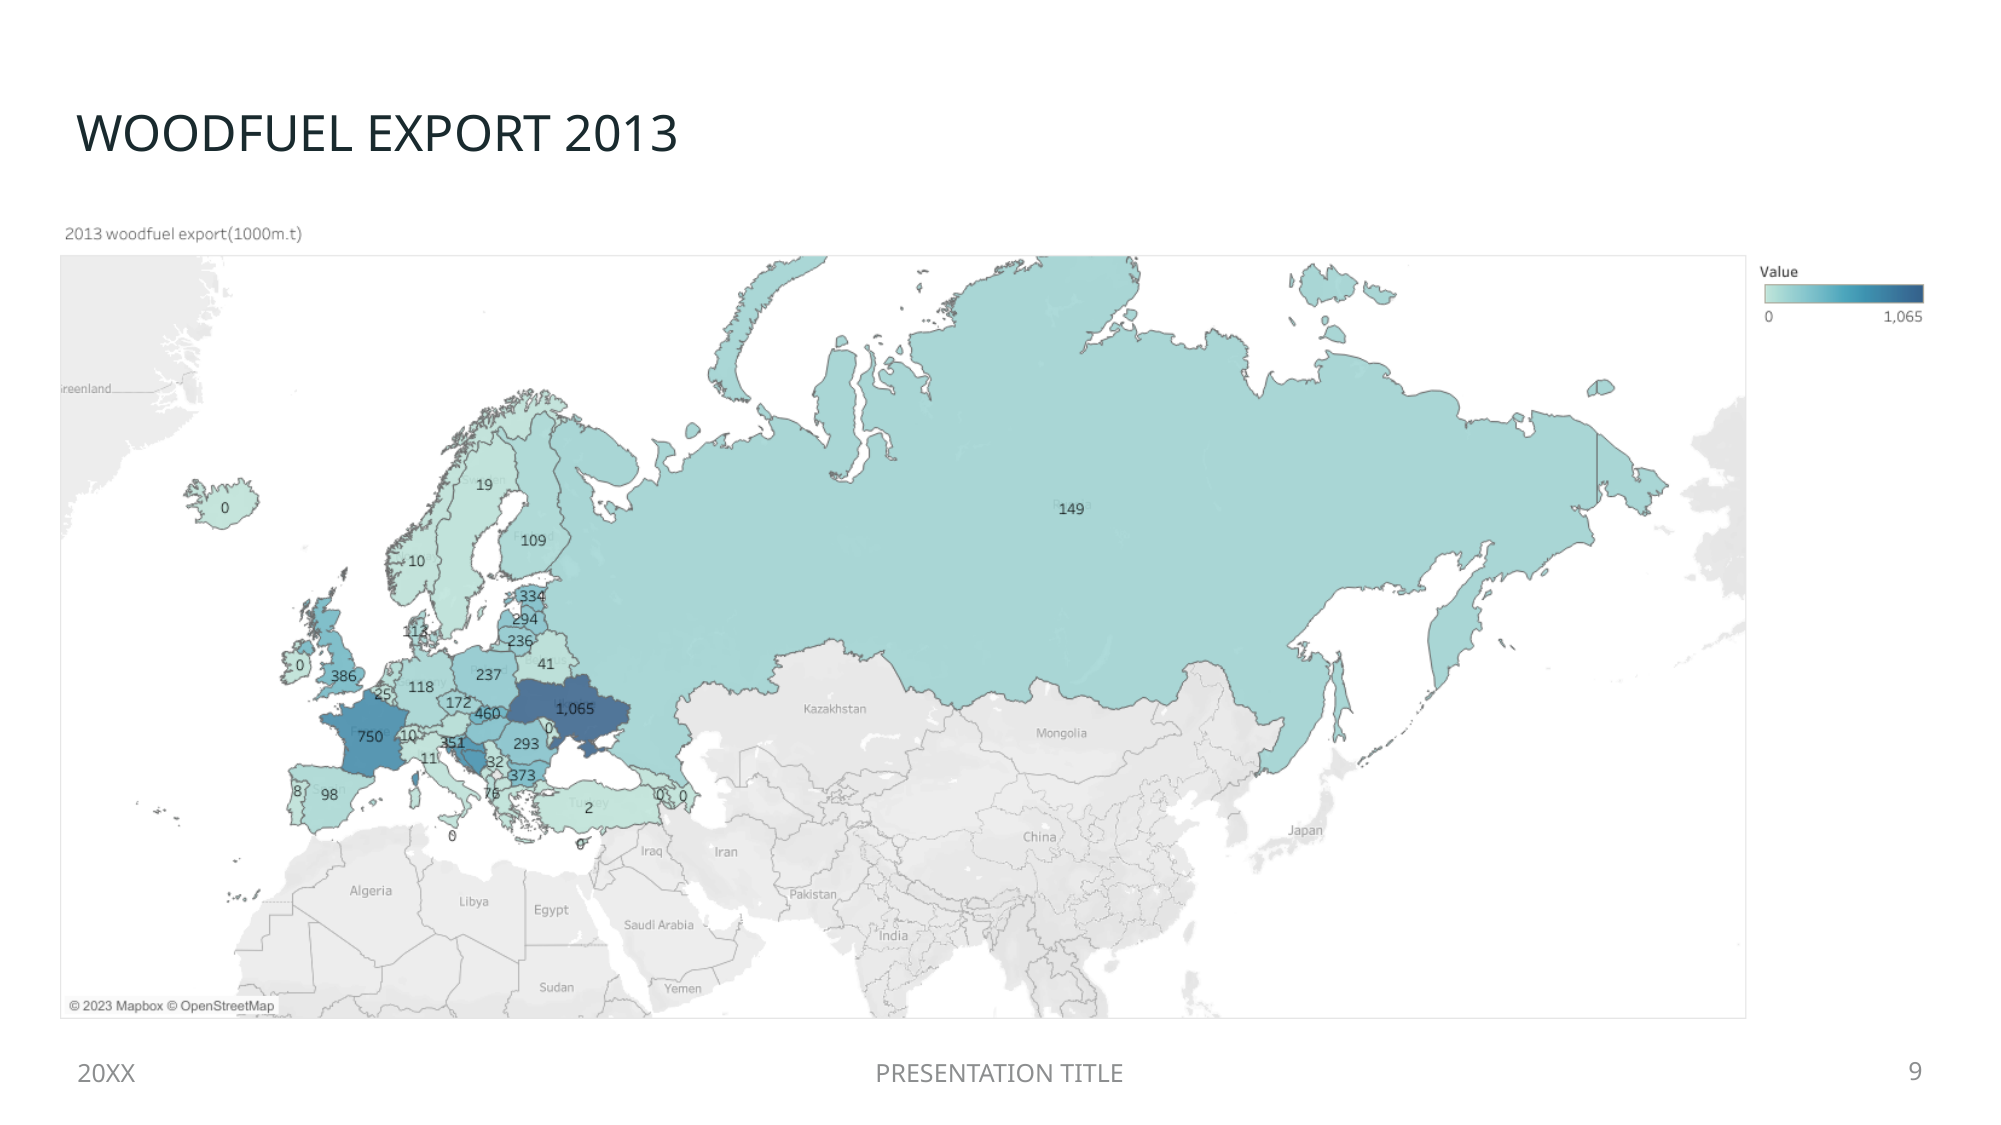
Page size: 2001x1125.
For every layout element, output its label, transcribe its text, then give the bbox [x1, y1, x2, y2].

footer Presentation title [662, 1042, 1338, 1103]
slide_number 20XX [62, 1042, 513, 1103]
slide_number 9 [1757, 1042, 1938, 1103]
title WOODFUEL EXPORT 2013 [61, 100, 1896, 211]
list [60, 214, 1929, 1019]
